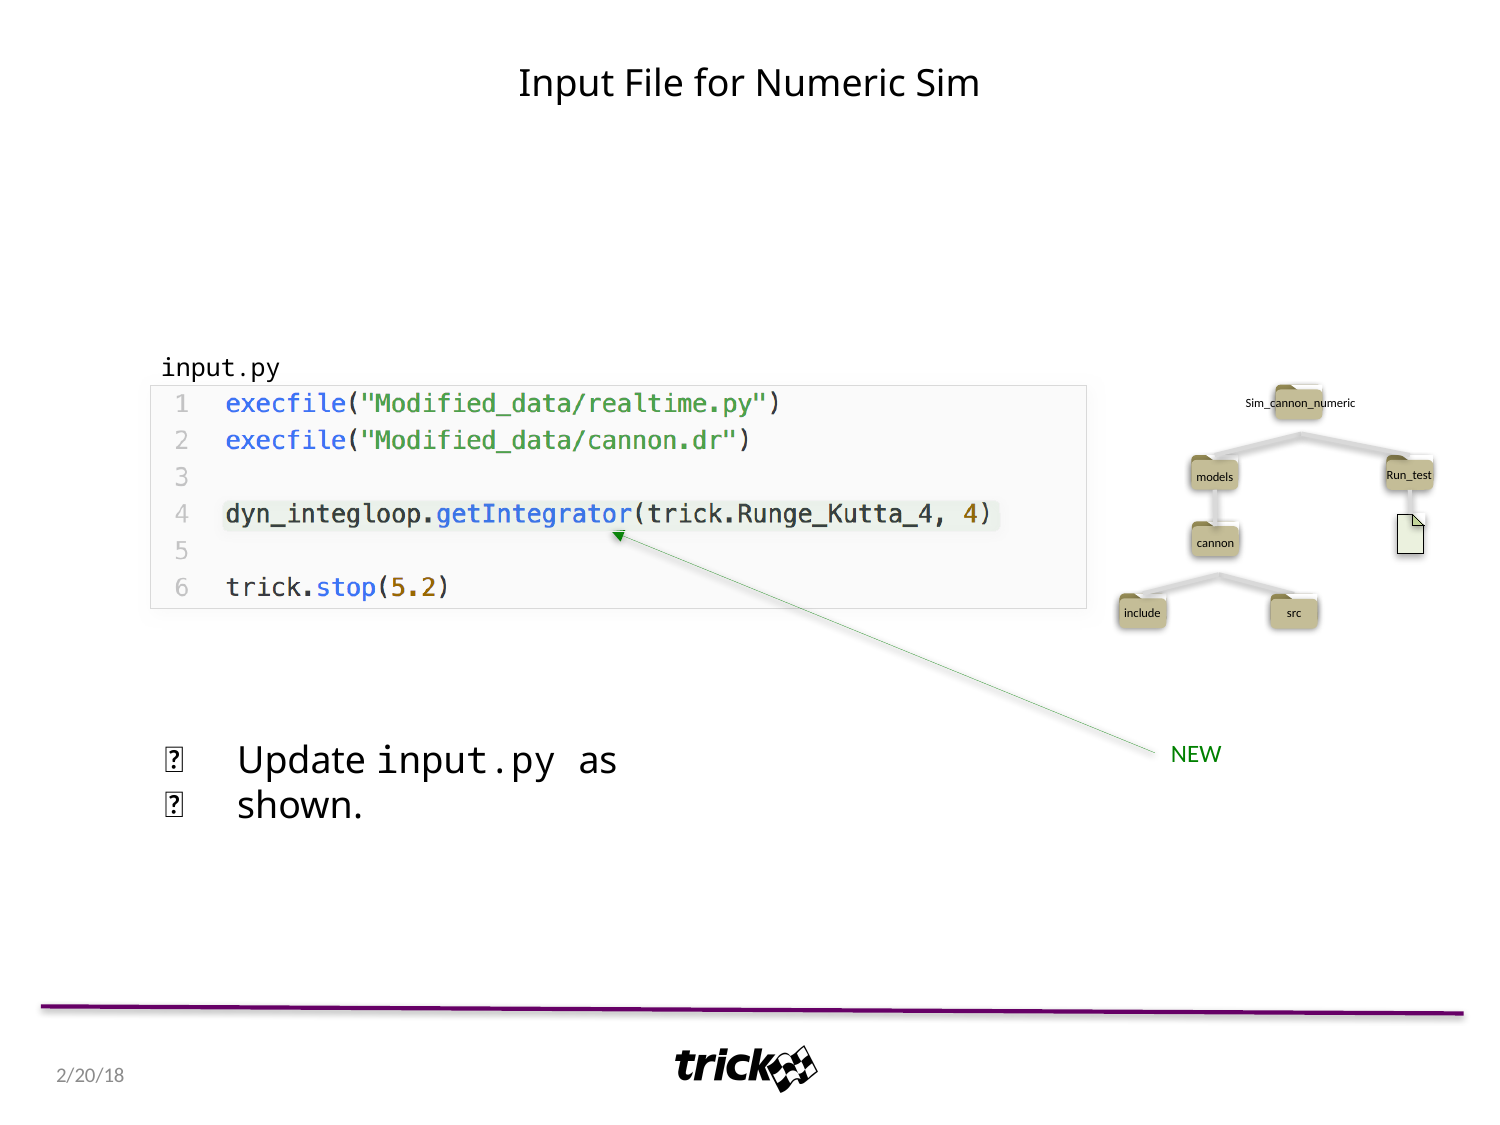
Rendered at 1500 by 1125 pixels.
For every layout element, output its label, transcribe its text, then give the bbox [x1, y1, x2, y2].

picture [149, 385, 1087, 609]
text_box 👉 [150, 727, 219, 832]
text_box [1119, 384, 1434, 629]
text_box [611, 530, 1156, 753]
text_box NEW [1156, 730, 1237, 775]
picture [675, 1045, 818, 1093]
text_box Input File for Numeric Sim [0, 51, 1500, 112]
text_box input.py [146, 344, 296, 386]
text_box Update input.py as shown. [222, 728, 762, 833]
